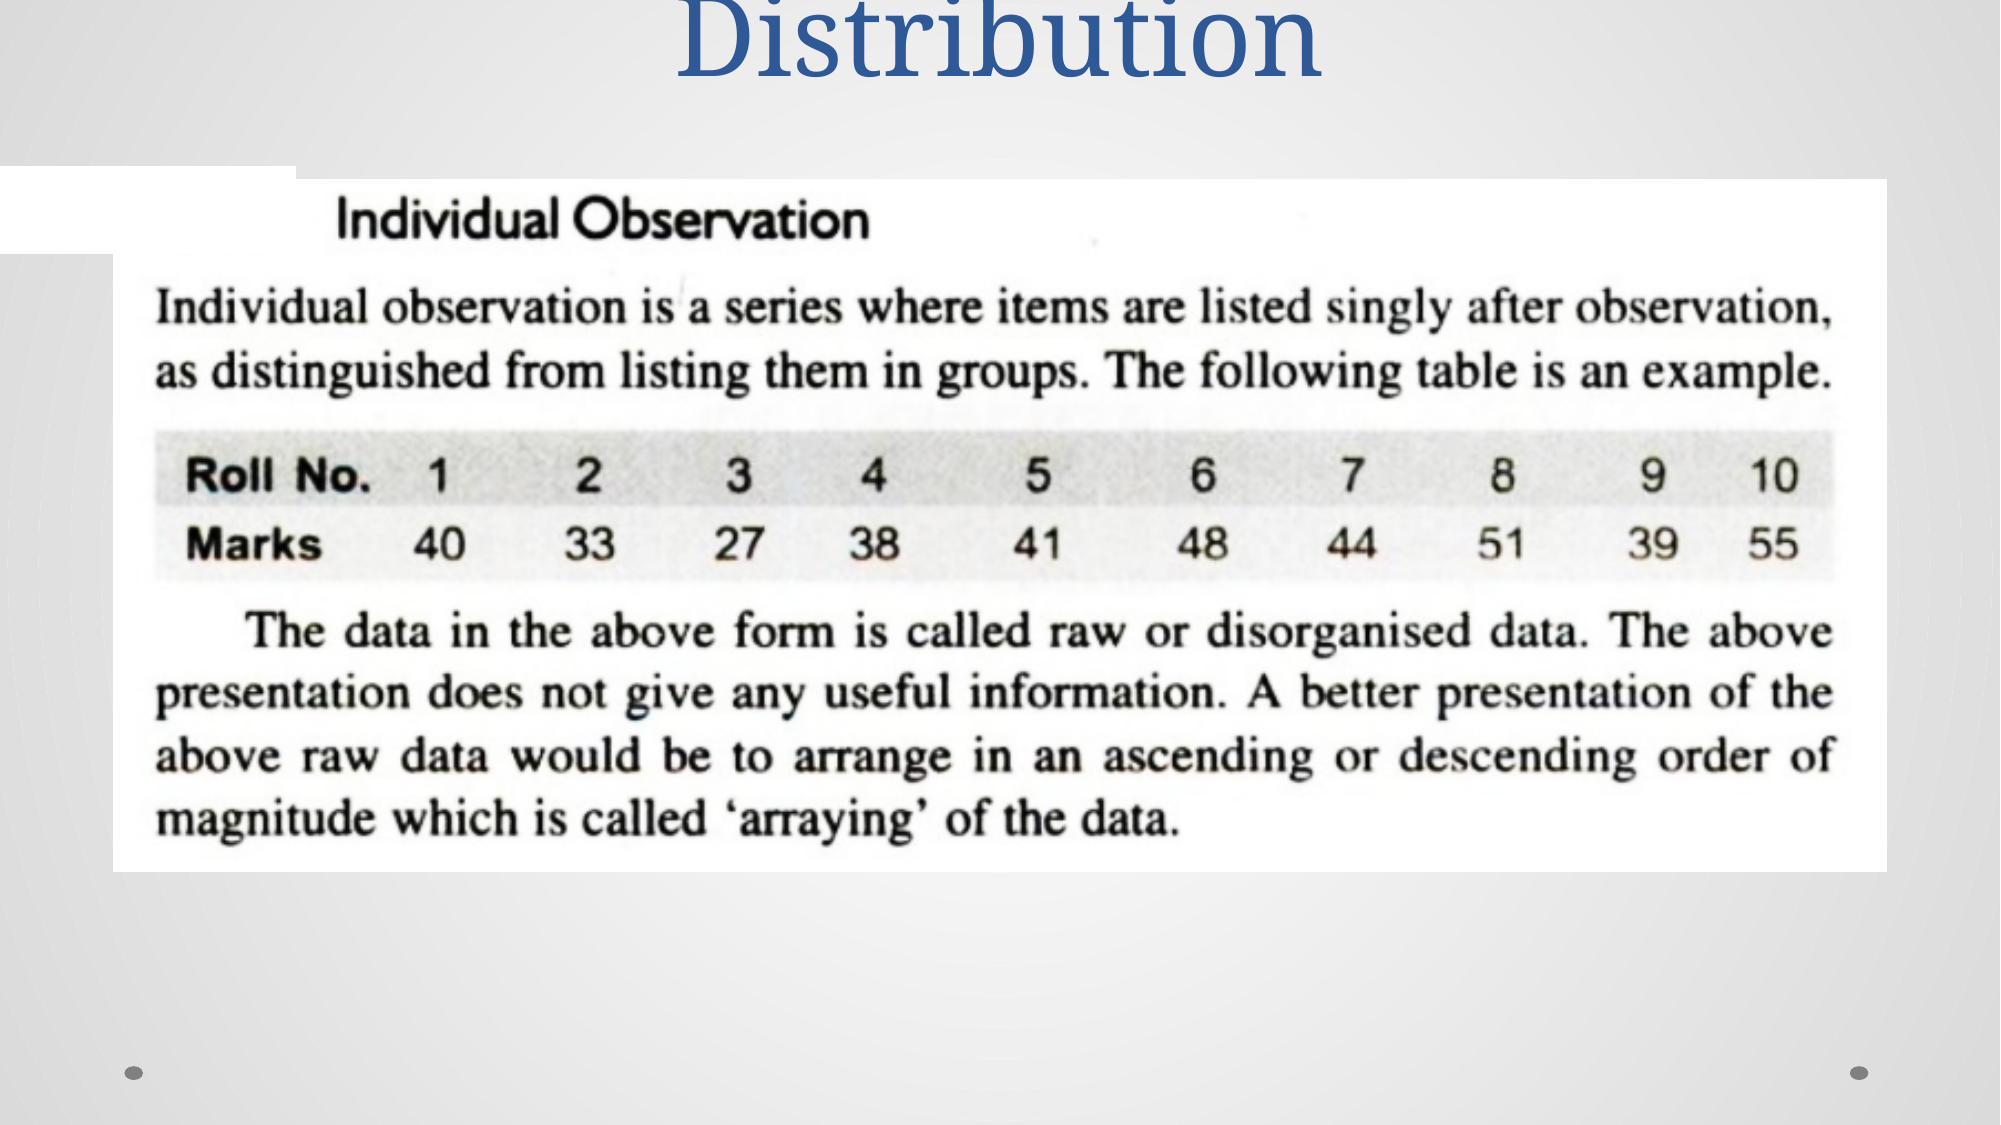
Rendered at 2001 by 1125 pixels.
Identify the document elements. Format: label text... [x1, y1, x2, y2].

title Types of Univariate Frequency Distribution [0, 0, 2000, 106]
picture [0, 165, 1887, 872]
